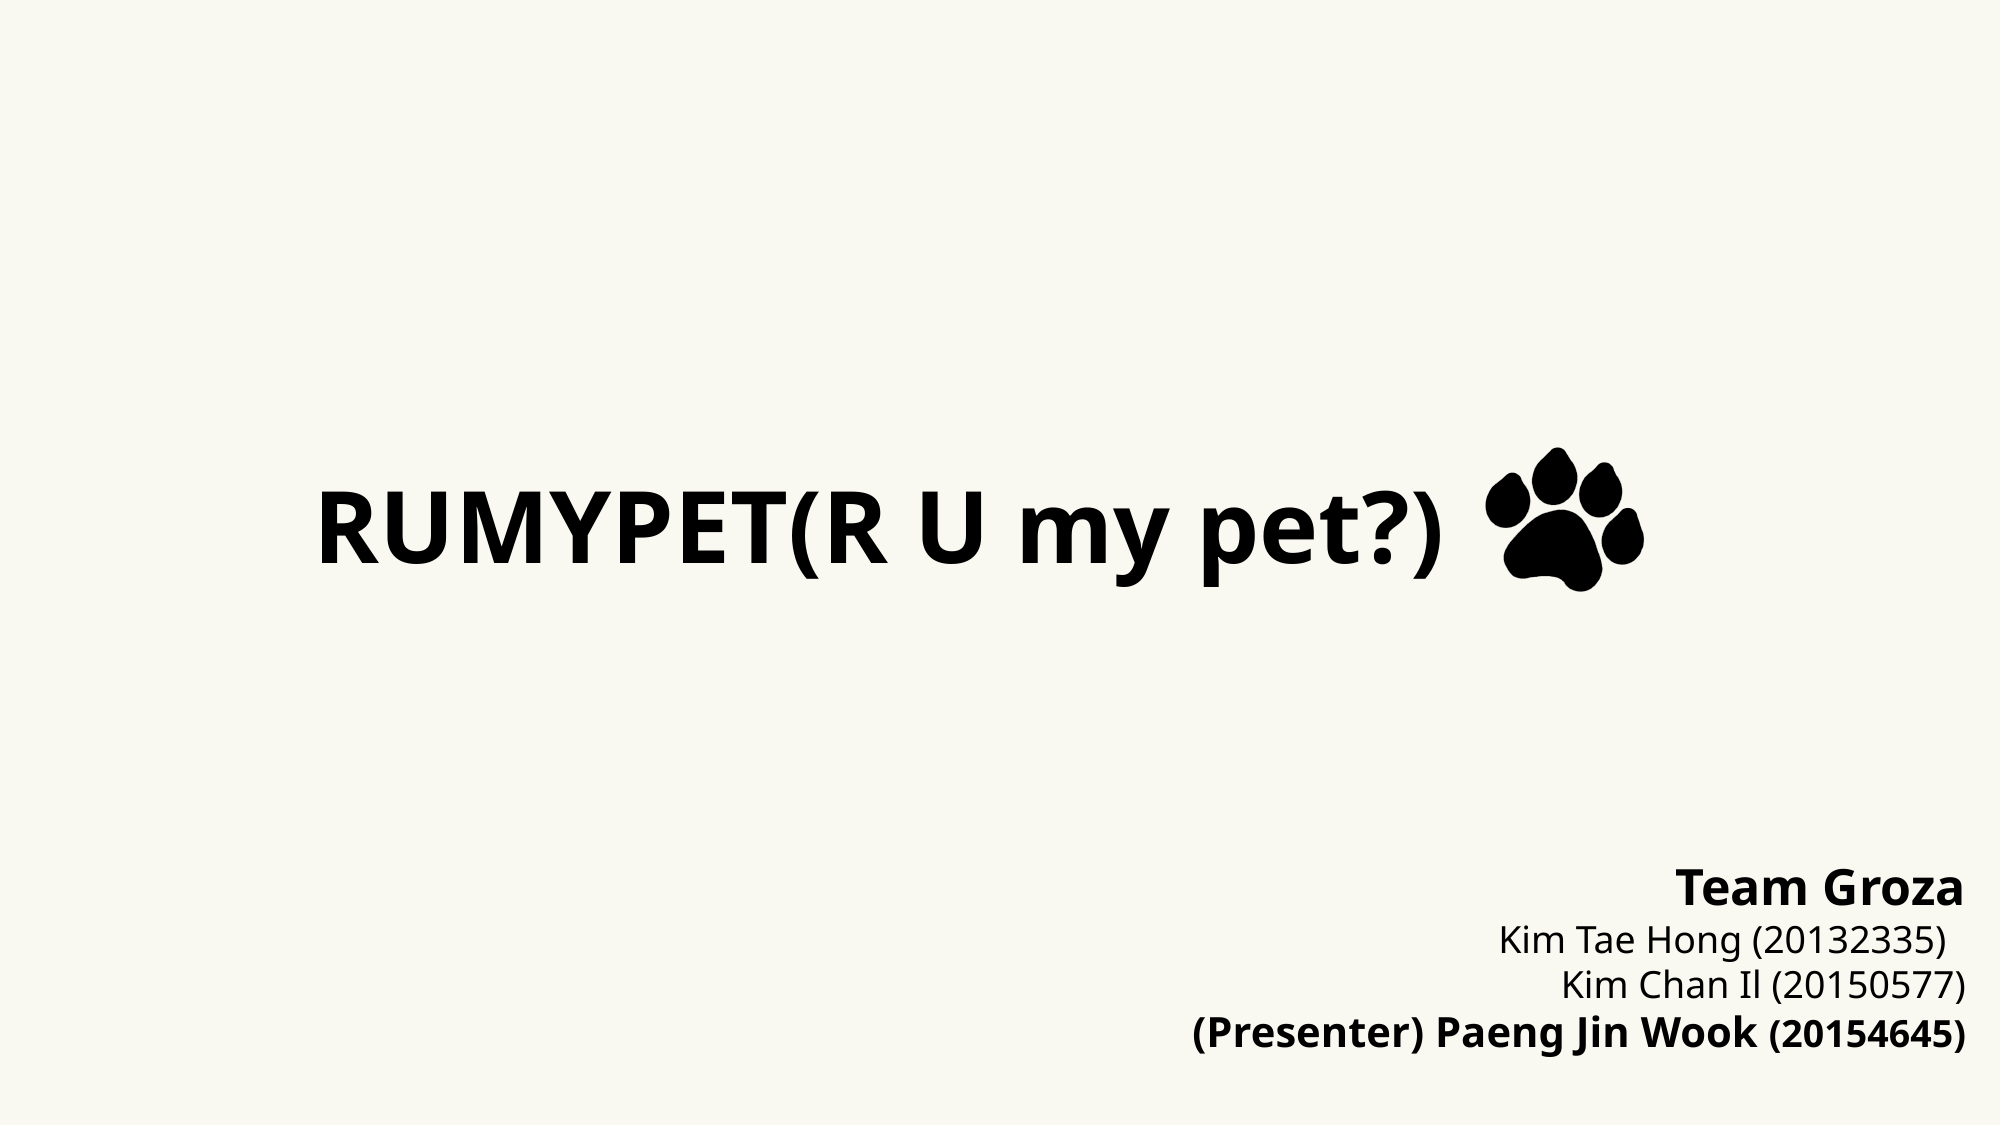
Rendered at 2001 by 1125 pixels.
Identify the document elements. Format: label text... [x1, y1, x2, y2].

picture [1457, 419, 1669, 629]
text_box RUMYPET(R U my pet?) [301, 455, 1457, 591]
text_box Team Groza Kim Tae Hong (20132335) Kim Chan Il (20150577) (Presenter) Paeng Jin Wook (20154645) [758, 848, 1974, 1064]
